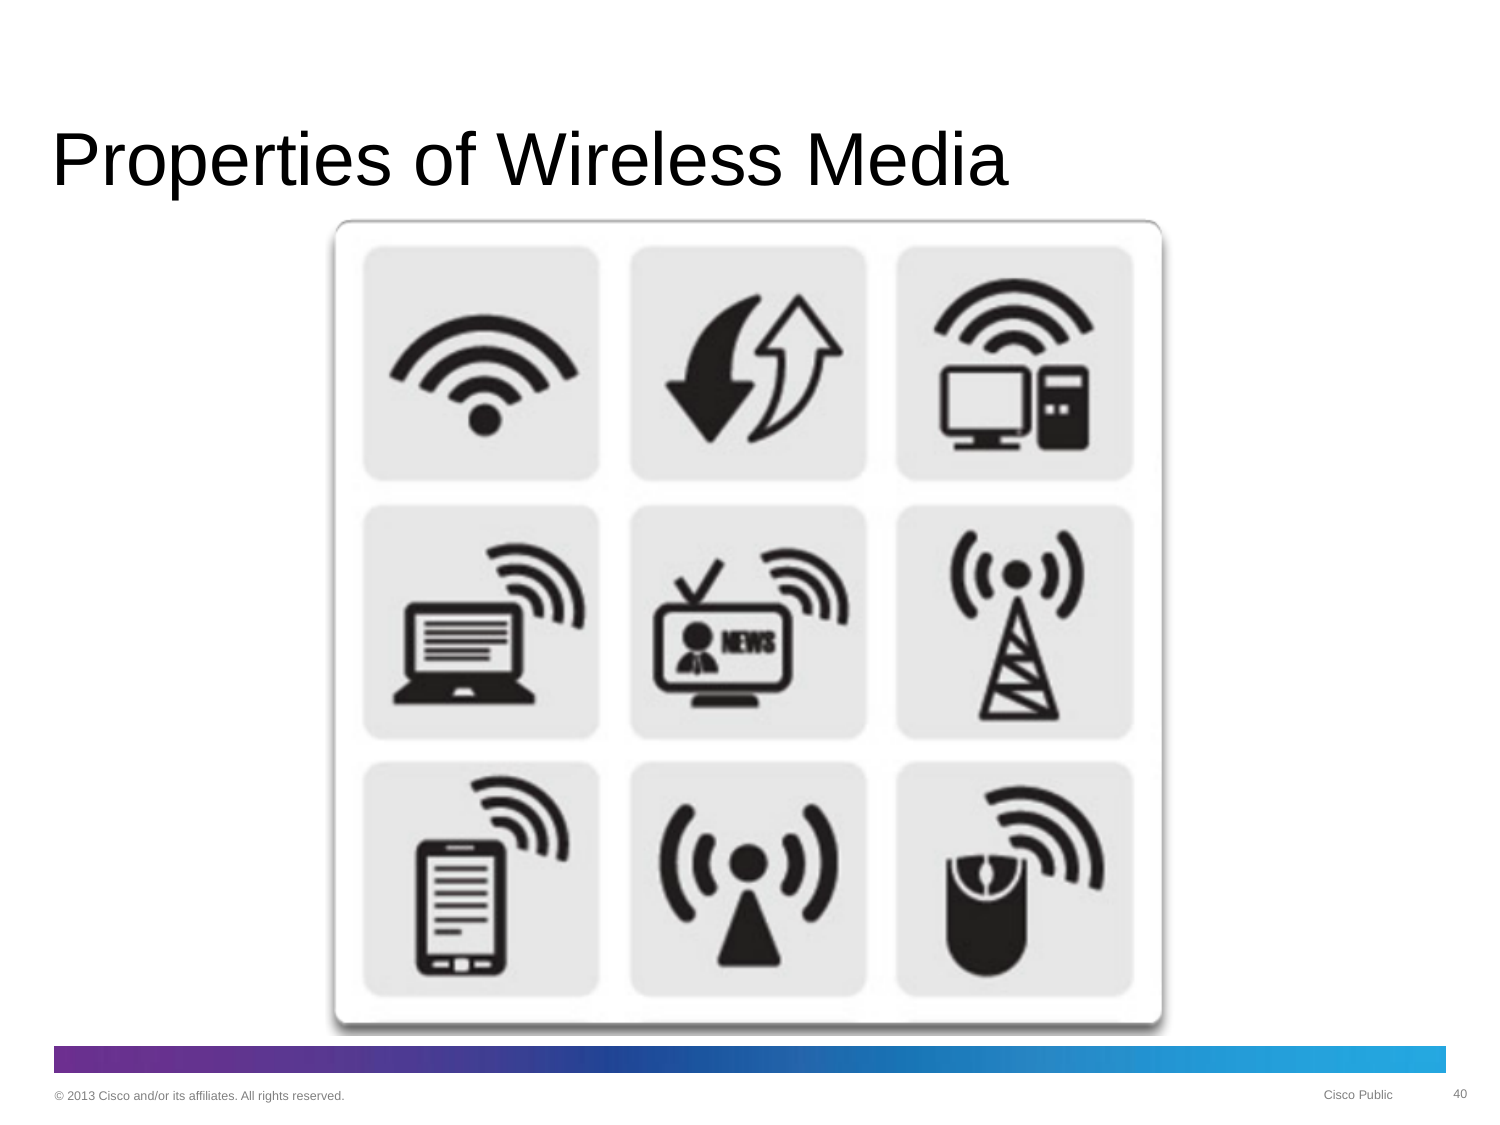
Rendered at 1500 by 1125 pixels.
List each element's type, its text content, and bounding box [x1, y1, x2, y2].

picture [54, 1046, 1446, 1073]
title Properties of Wireless Media [37, 70, 1447, 209]
picture [325, 214, 1175, 1036]
